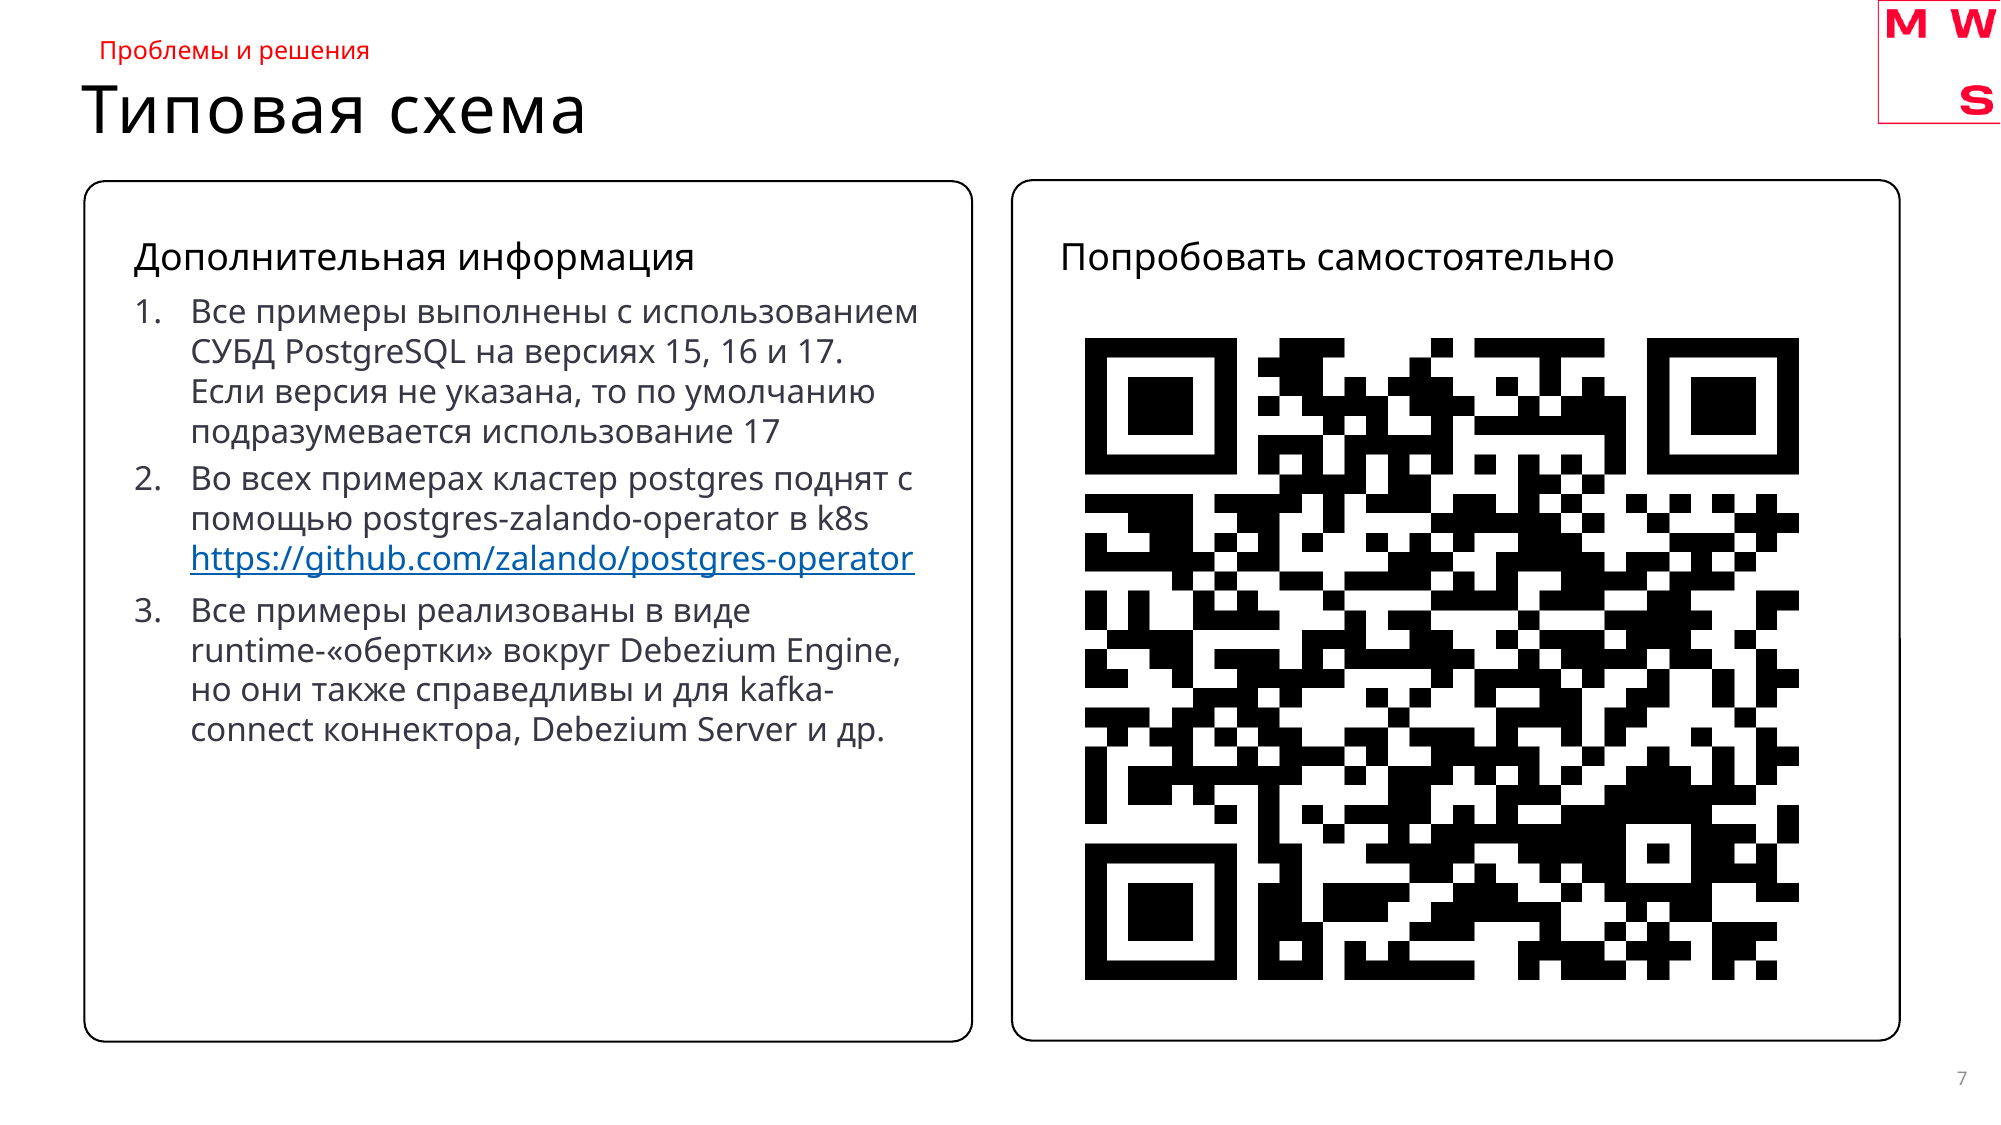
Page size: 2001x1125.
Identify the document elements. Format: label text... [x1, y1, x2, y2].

picture [1876, 0, 2001, 125]
slide_number 7 [1882, 1067, 1968, 1097]
text_box [1009, 178, 1902, 1043]
title Типовая схема [81, 75, 1847, 135]
picture [1043, 326, 1854, 995]
list Все примеры выполнены с использованием СУБД PostgreSQL на версиях 15, 16 и 17. Если версия не указана, то по умолчанию подразумевается использование 17 Во всех примерах кластер postgres поднят с помощью postgres-zalando-operator в k8s https://github.com/zalando/postgres-operator Все примеры реализованы в виде runtime-«обертки» вокруг Debezium Engine, но они также справедливы и для kafka-connect коннектора, Debezium Server и др. [134, 290, 926, 995]
list Попробовать самостоятельно [1060, 229, 1673, 278]
list Дополнительная информация [134, 229, 747, 278]
text_box [82, 179, 975, 1044]
text_box Проблемы и решения [83, 26, 1849, 75]
